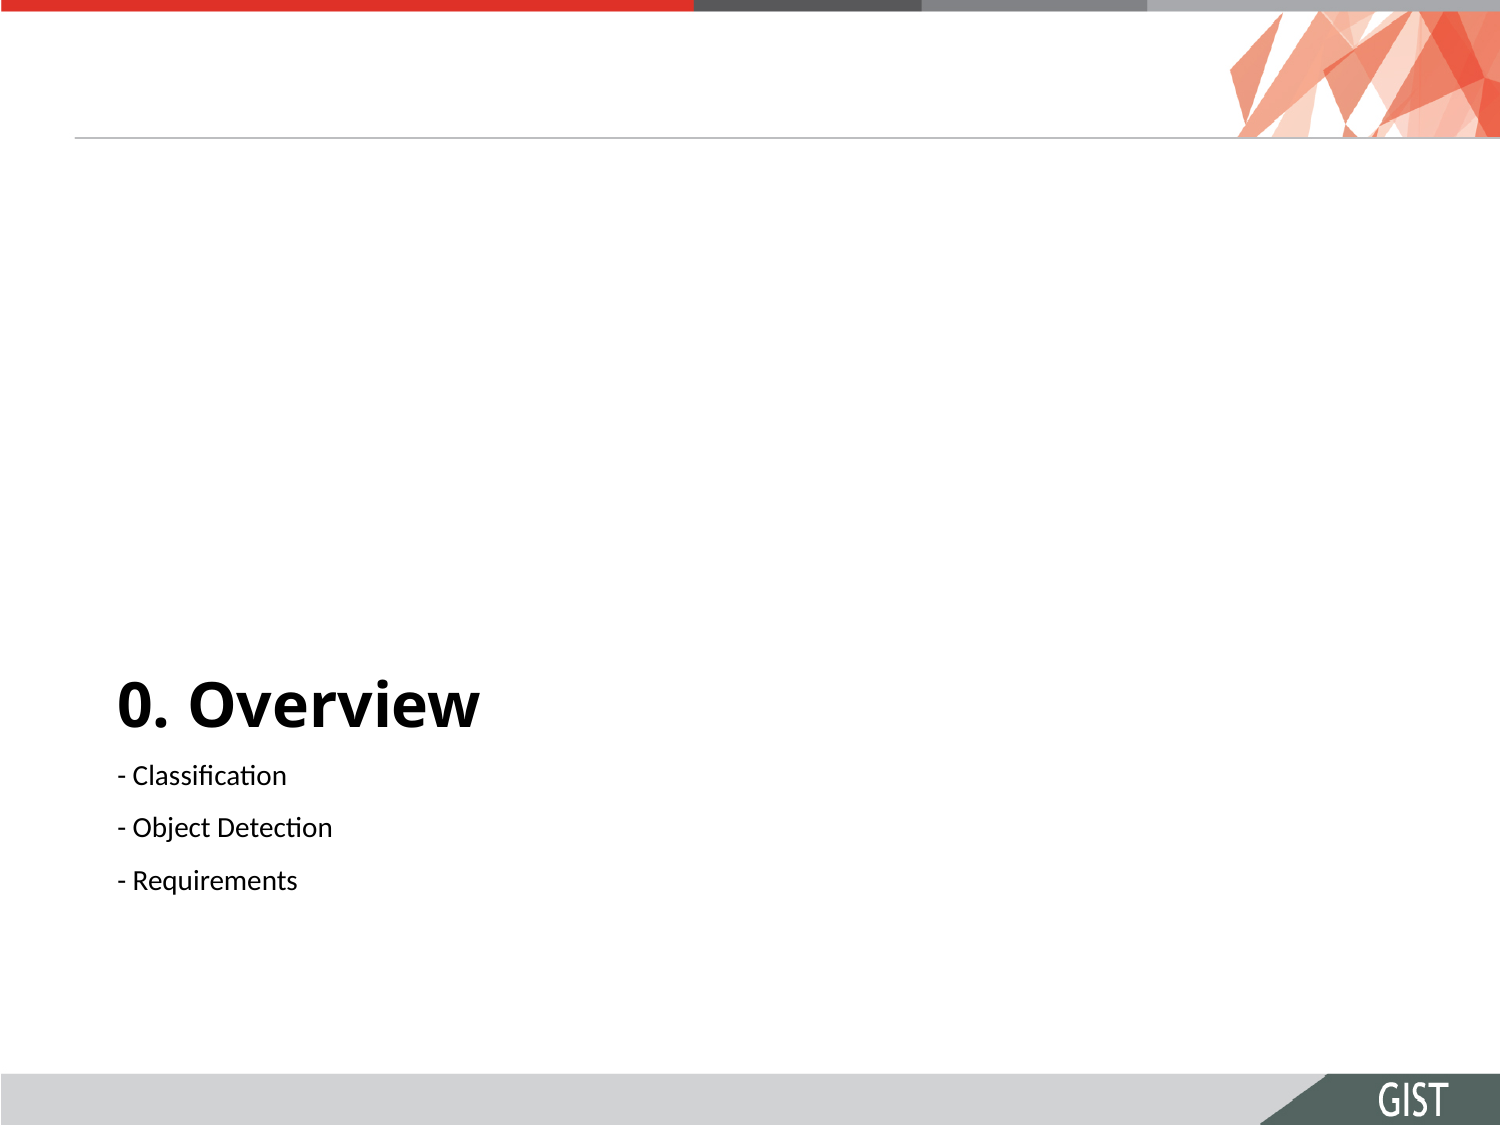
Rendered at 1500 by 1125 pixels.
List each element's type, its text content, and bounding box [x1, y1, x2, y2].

title 0. Overview [102, 280, 1397, 749]
list - Classification - Object Detection - Requirements [102, 752, 1397, 999]
picture [0, 0, 1500, 1125]
